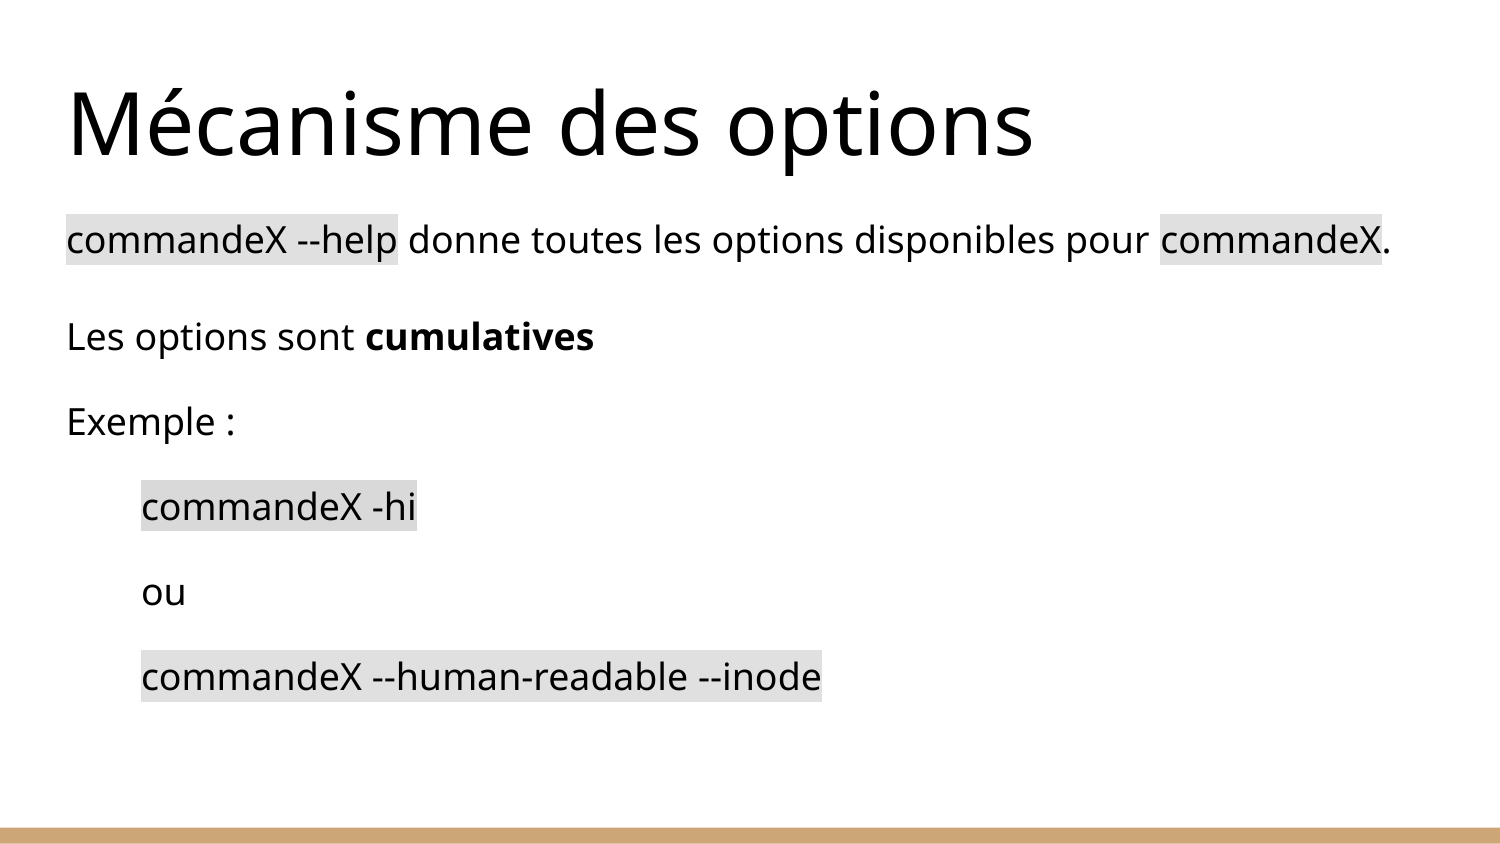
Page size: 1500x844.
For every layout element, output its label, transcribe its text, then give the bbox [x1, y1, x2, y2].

title Mécanisme des options [51, 51, 1449, 189]
list commandeX --help donne toutes les options disponibles pour commandeX. Les options sont cumulatives Exemple : commandeX -hi ou commandeX --human-readable --inode [51, 200, 1449, 752]
